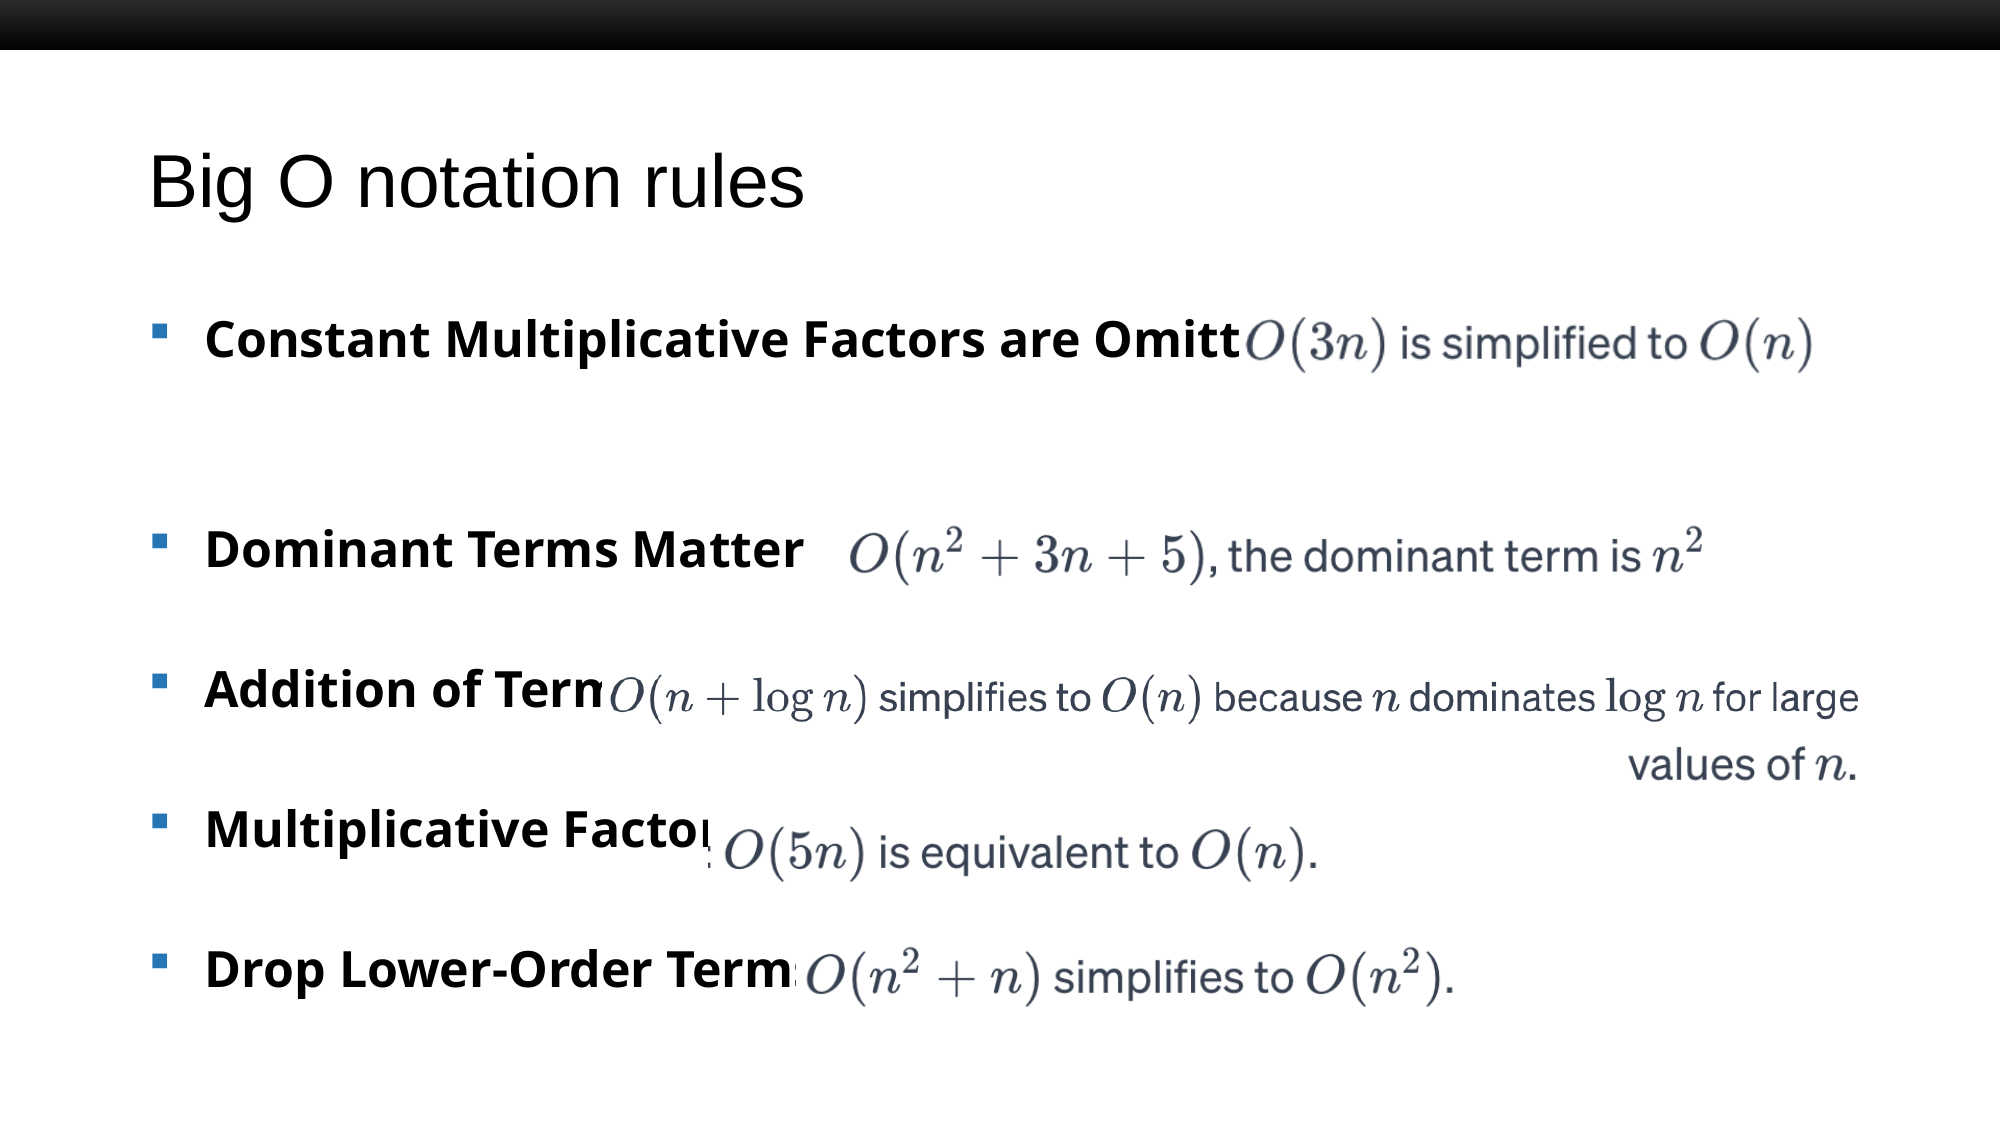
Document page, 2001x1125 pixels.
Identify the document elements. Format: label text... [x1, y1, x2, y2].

picture [844, 523, 1708, 602]
picture [795, 934, 1462, 1018]
picture [708, 802, 1330, 893]
list Constant Multiplicative Factors are Omitted Dominant Terms Matter Addition of Terms Multiplicative Factors Drop Lower-Order Terms [133, 299, 1867, 938]
picture [601, 664, 1878, 803]
title Big O notation rules [133, 125, 1867, 238]
picture [1239, 299, 1816, 380]
